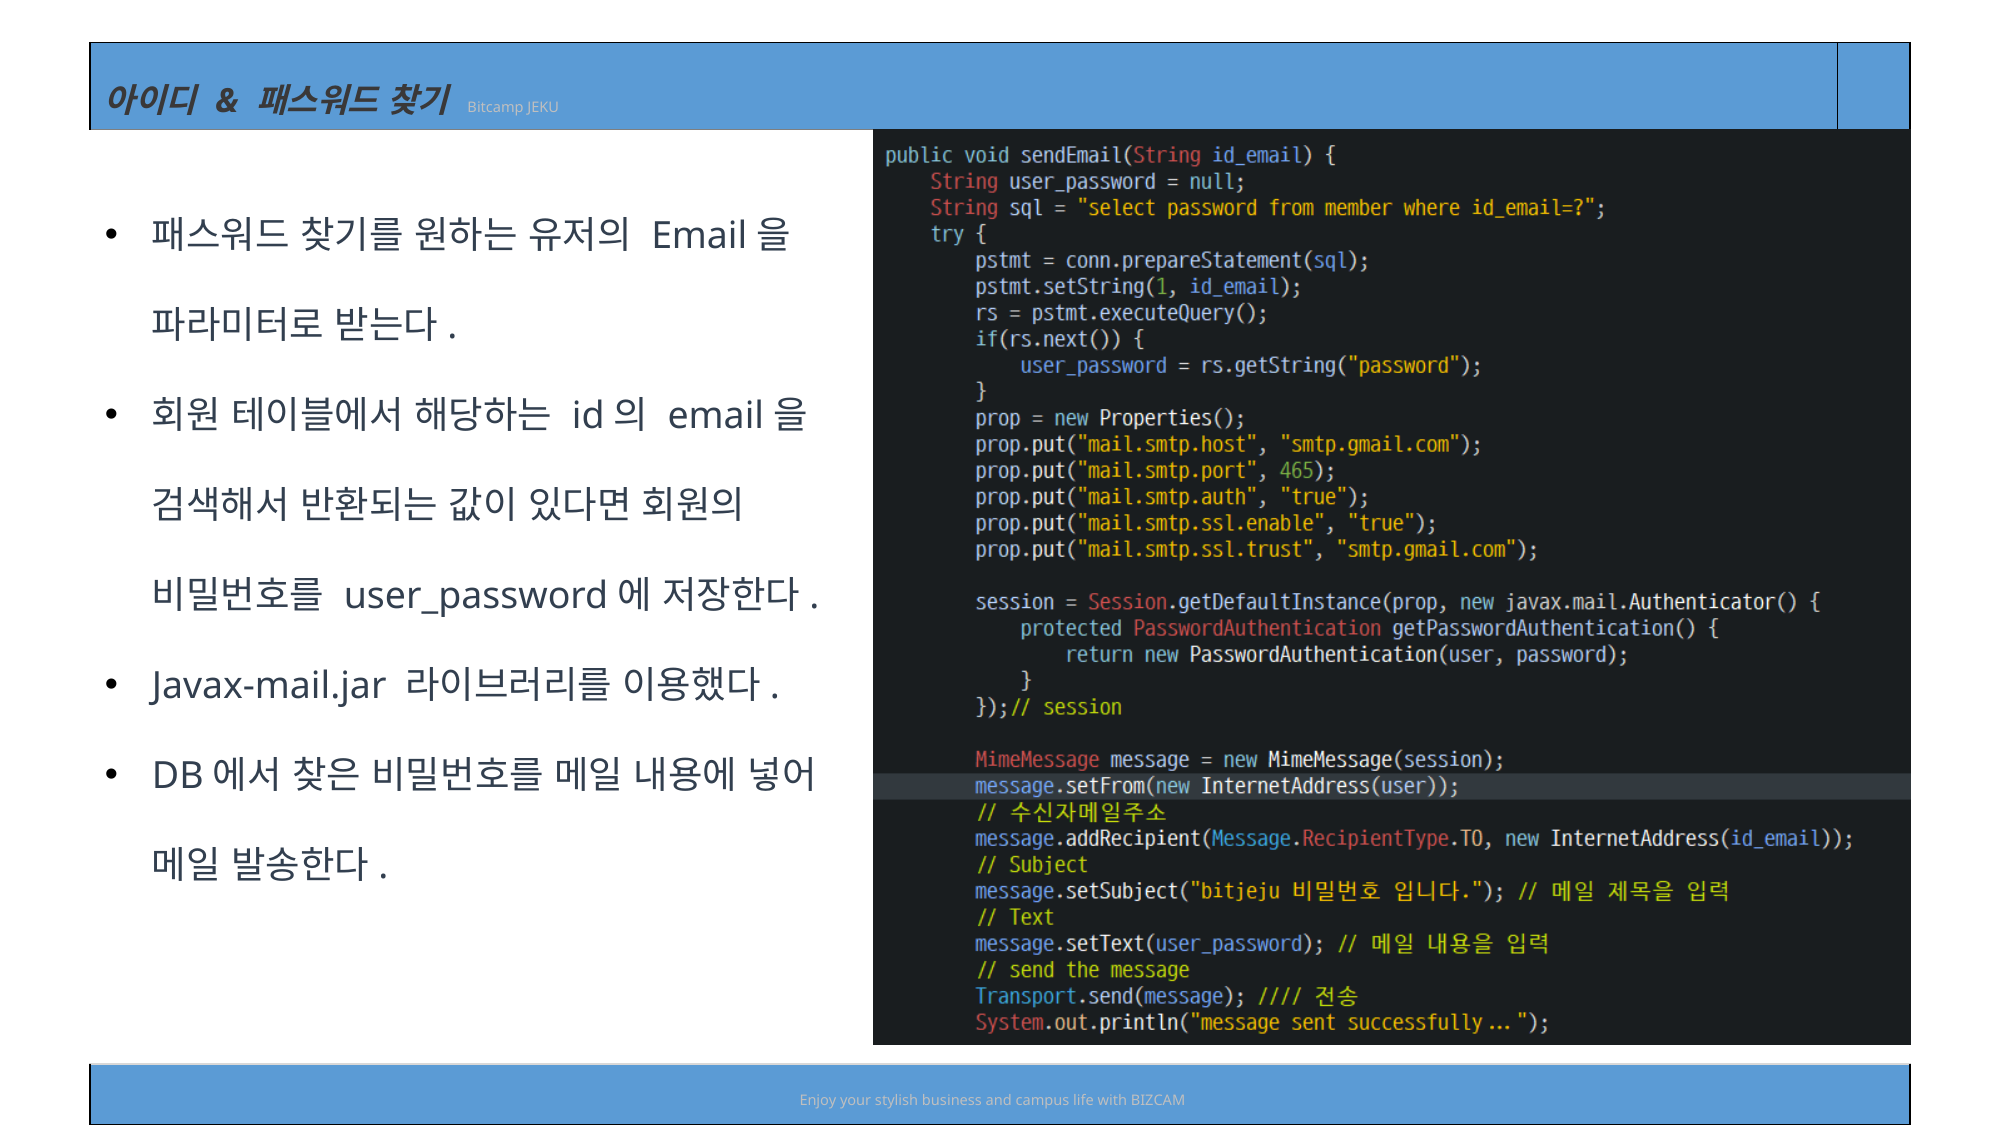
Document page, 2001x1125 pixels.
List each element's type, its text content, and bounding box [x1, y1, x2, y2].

picture [873, 129, 1911, 1045]
table_header 아이디 & 패스워드 찾기 Bitcamp JEKU [91, 43, 1837, 129]
table_header [1838, 43, 1909, 127]
table_header Enjoy your stylish business and campus life with BIZCAM [91, 1065, 1909, 1124]
text_box 패스워드 찾기를 원하는 유저의 Email을 파라미터로 받는다. 회원 테이블에서 해당하는 id의 email을 검색해서 반환되는 값이 있다면 회원의 비밀번호를 user_password에 저장한다. Javax-mail.jar 라이브러리를 이용했다. DB에서 찾은 비밀번호를 메일 내용에 넣어 메일 발송한다. [89, 158, 848, 1016]
